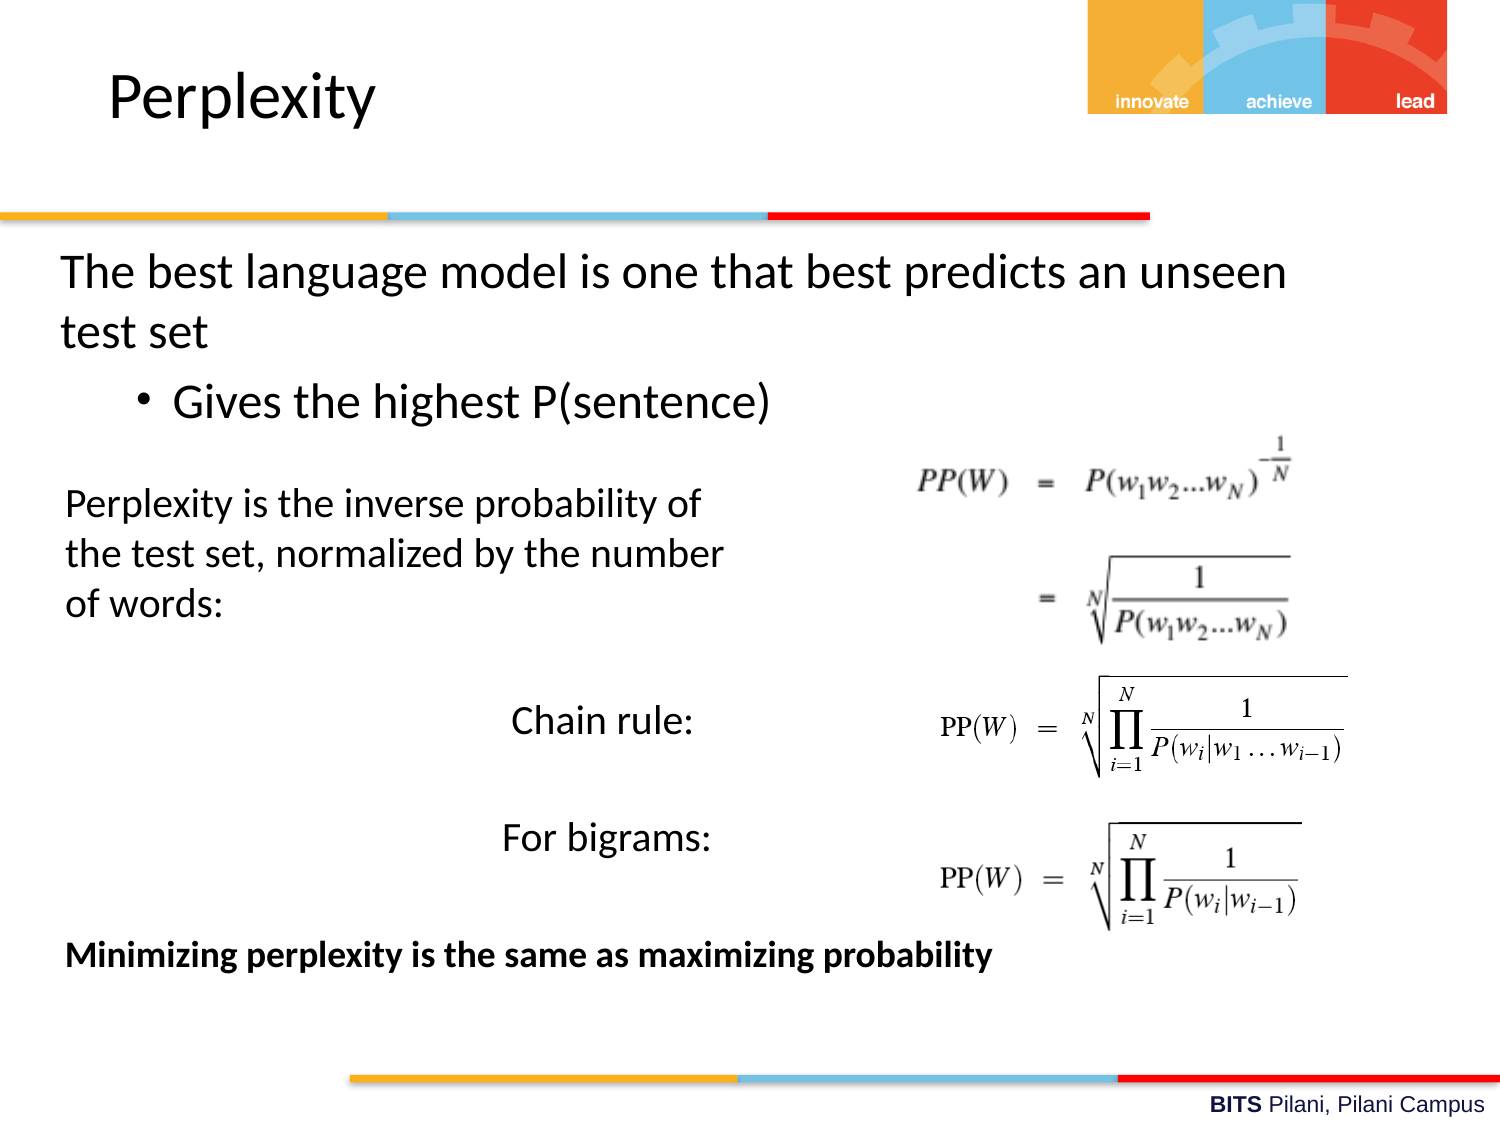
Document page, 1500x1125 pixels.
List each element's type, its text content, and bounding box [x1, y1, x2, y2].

text_box The best language model is one that best predicts an unseen test set Gives the highest P(sentence) [45, 231, 1333, 353]
text_box Minimizing perplexity is the same as maximizing probability [50, 922, 1194, 983]
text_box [879, 399, 1330, 676]
picture [1087, 0, 1448, 114]
list Perplexity is the inverse probability of the test set, normalized by the number of words: Chain rule: For bigrams: [50, 468, 750, 922]
picture [933, 662, 1351, 780]
title Perplexity [93, 30, 1319, 153]
picture [935, 812, 1305, 932]
